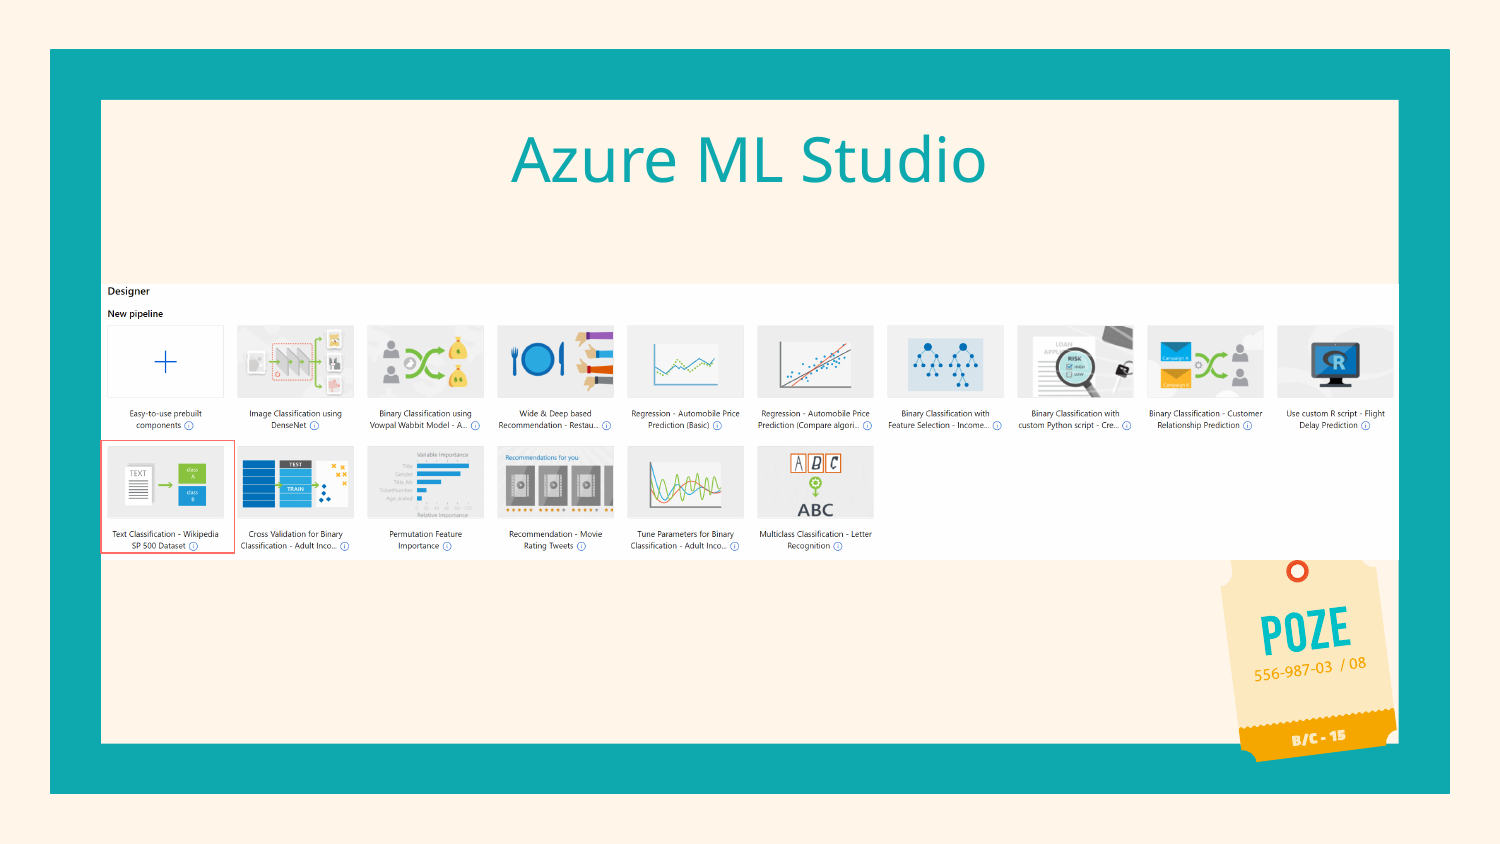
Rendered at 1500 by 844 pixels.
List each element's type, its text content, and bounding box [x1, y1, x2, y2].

picture [100, 284, 1399, 560]
title Azure ML Studio [180, 105, 1320, 190]
